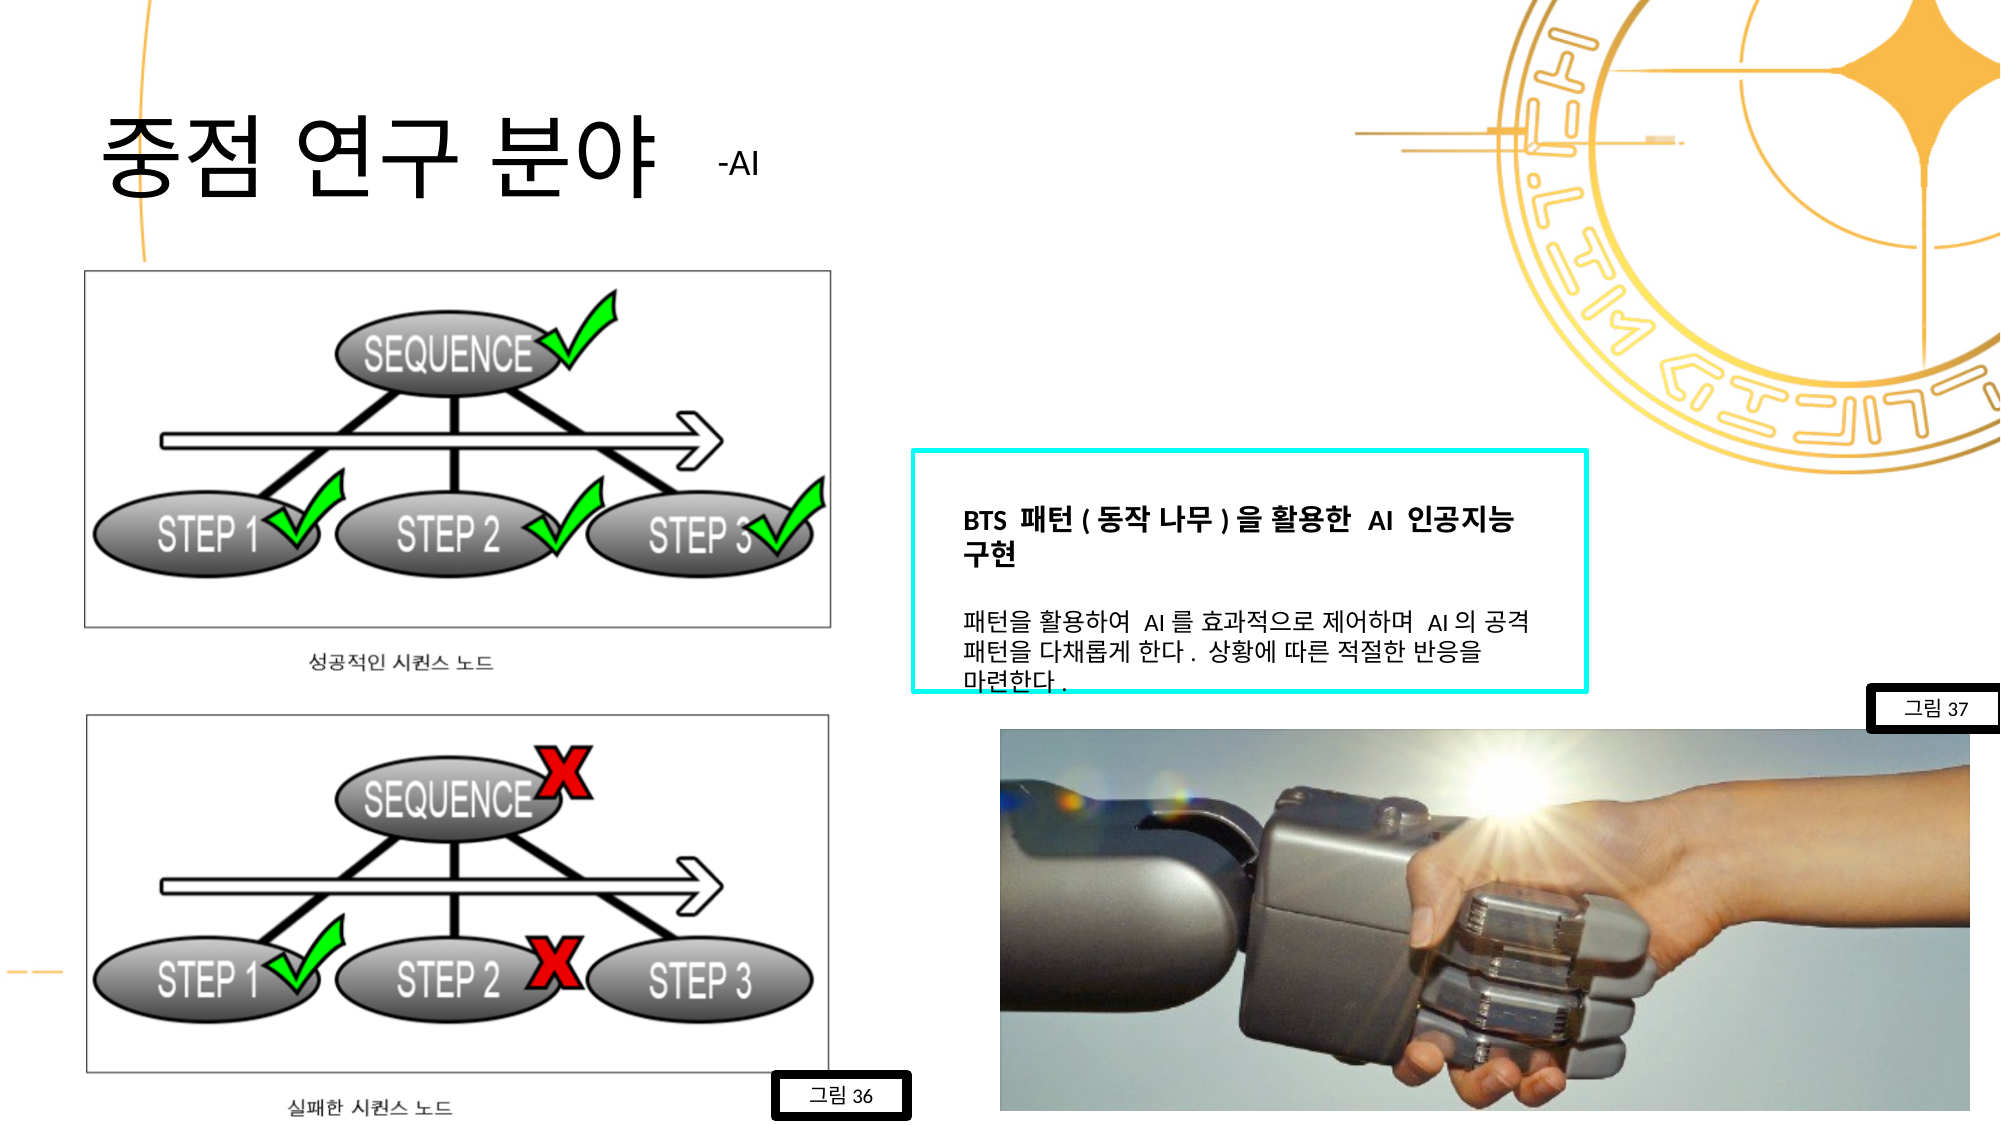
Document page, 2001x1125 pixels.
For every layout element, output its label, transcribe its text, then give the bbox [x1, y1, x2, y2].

text_box 그림36 [866, 1073, 909, 1119]
text_box 그림37 [1869, 685, 2000, 732]
title 중점 연구 분야 [84, 52, 1810, 271]
picture [0, 0, 2001, 1125]
text_box -AI [702, 130, 784, 191]
text_box [911, 448, 1589, 694]
text_box BTS 패턴(동작 나무)을 활용한 AI 인공지능 구현 패턴을 활용하여 AI를 효과적으로 제어하며 AI의 공격 패턴을 다채롭게 한다. 상황에 따른 적절한 반응을 마련한다. [948, 494, 1587, 704]
